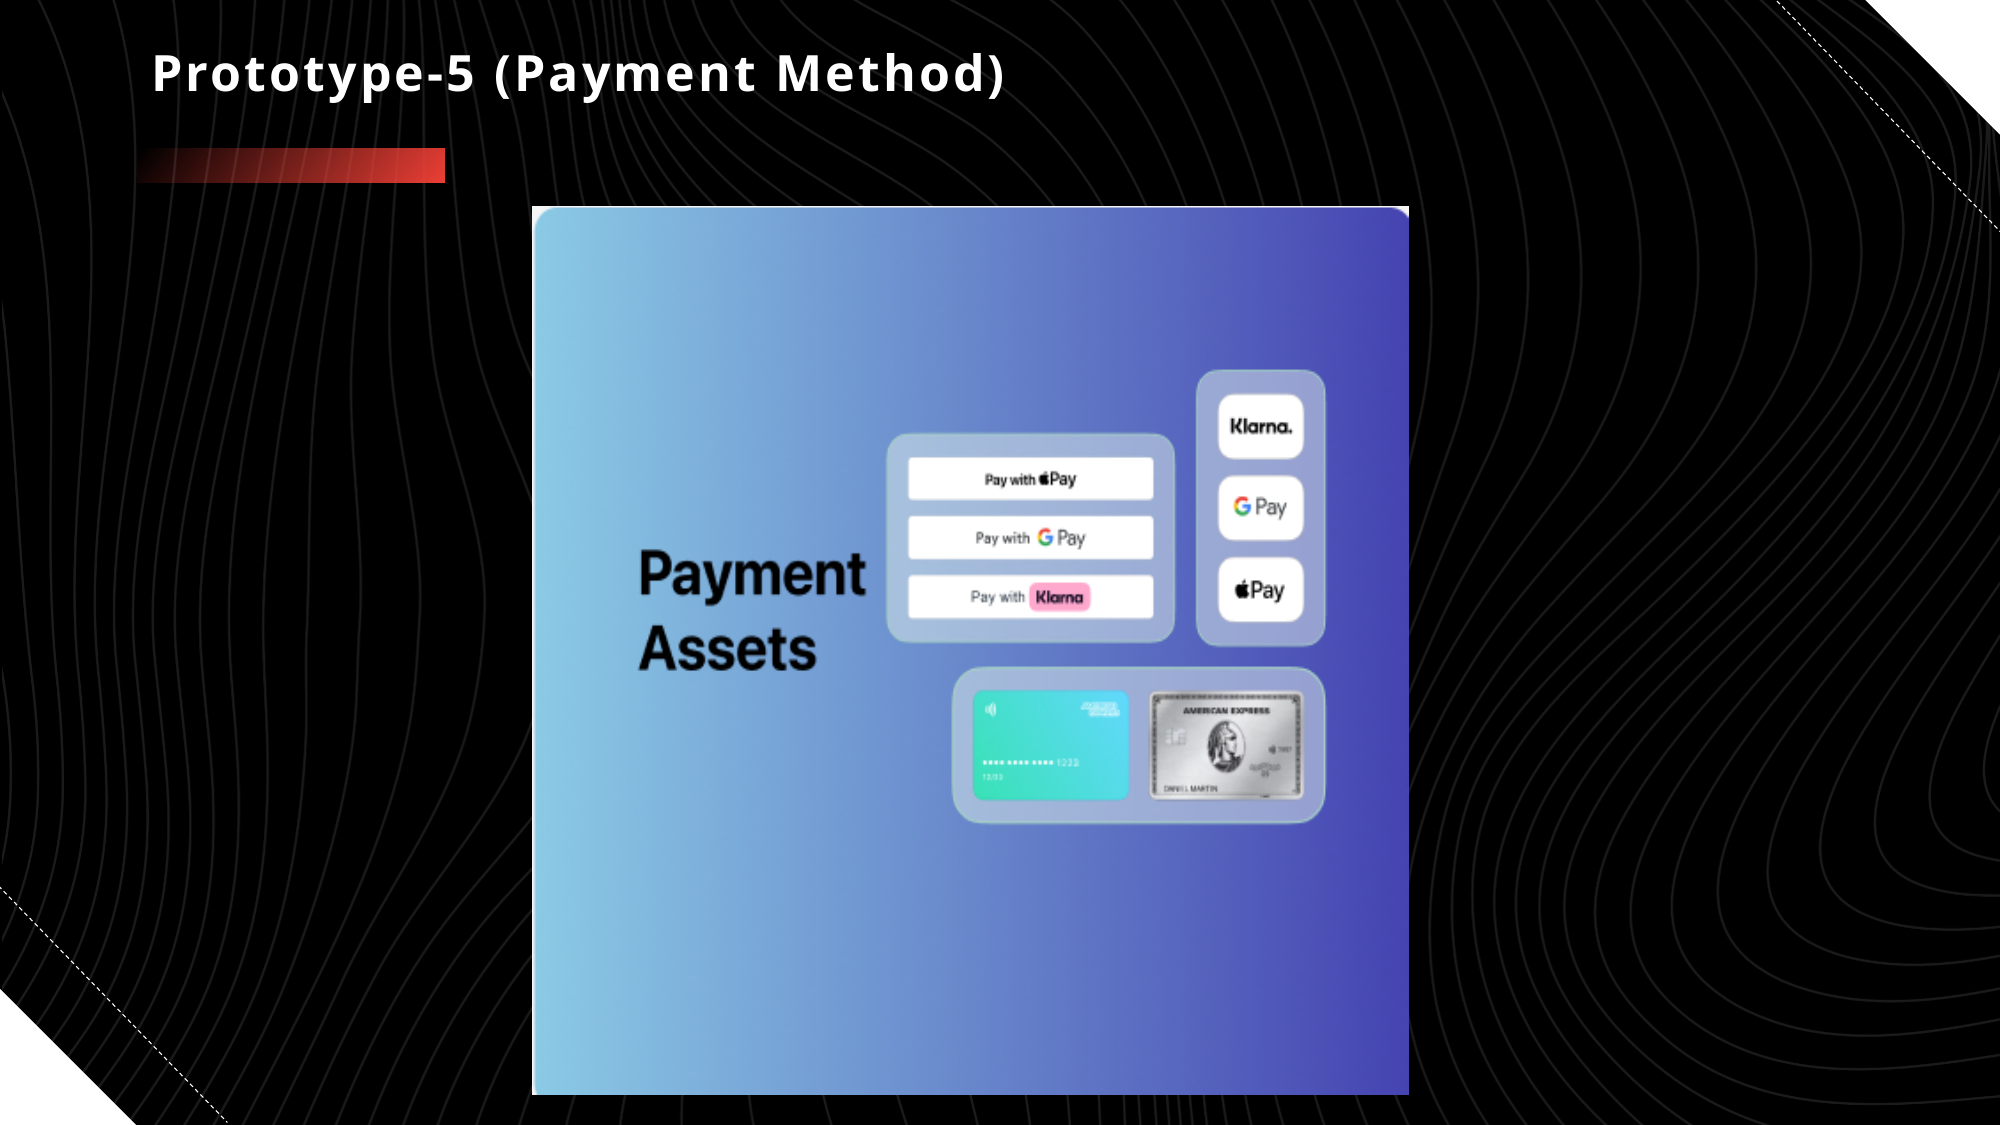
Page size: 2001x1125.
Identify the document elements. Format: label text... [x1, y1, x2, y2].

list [532, 206, 1409, 1095]
title Prototype-5 (Payment Method) [136, 27, 1863, 124]
